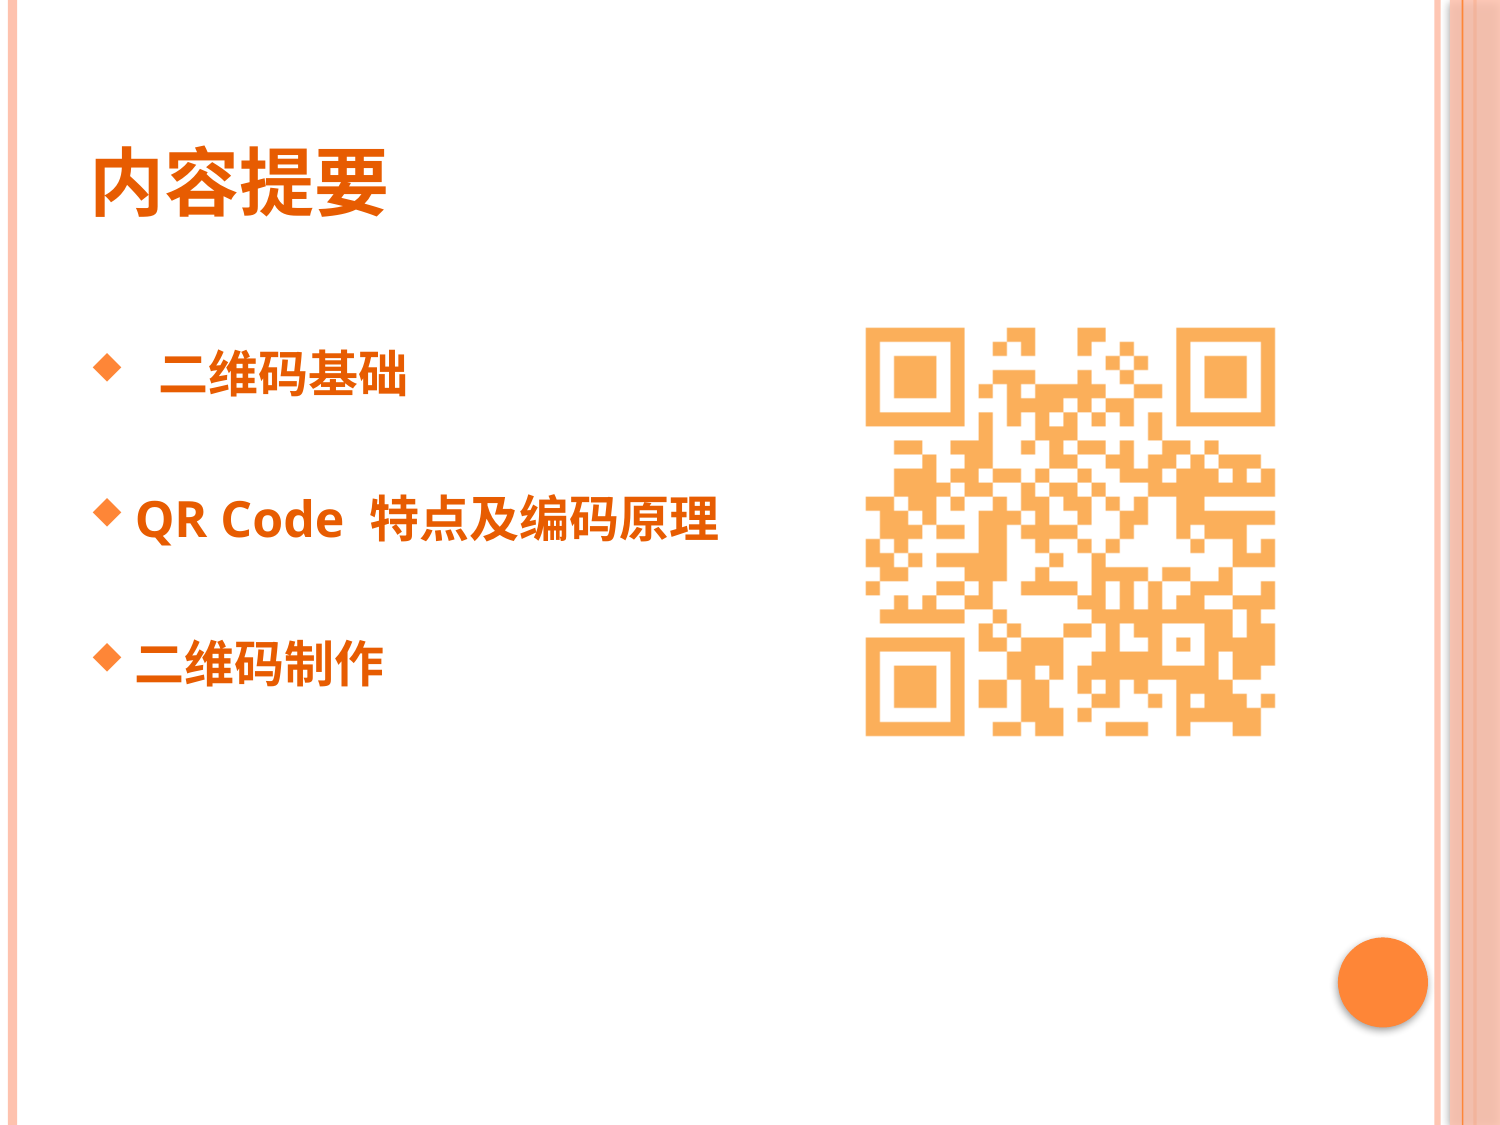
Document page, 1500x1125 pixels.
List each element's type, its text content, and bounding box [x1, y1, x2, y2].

title 内容提要 [75, 45, 1300, 233]
list 二维码基础 QR Code 特点及编码原理 二维码制作 [75, 262, 1300, 1062]
picture [852, 313, 1291, 753]
